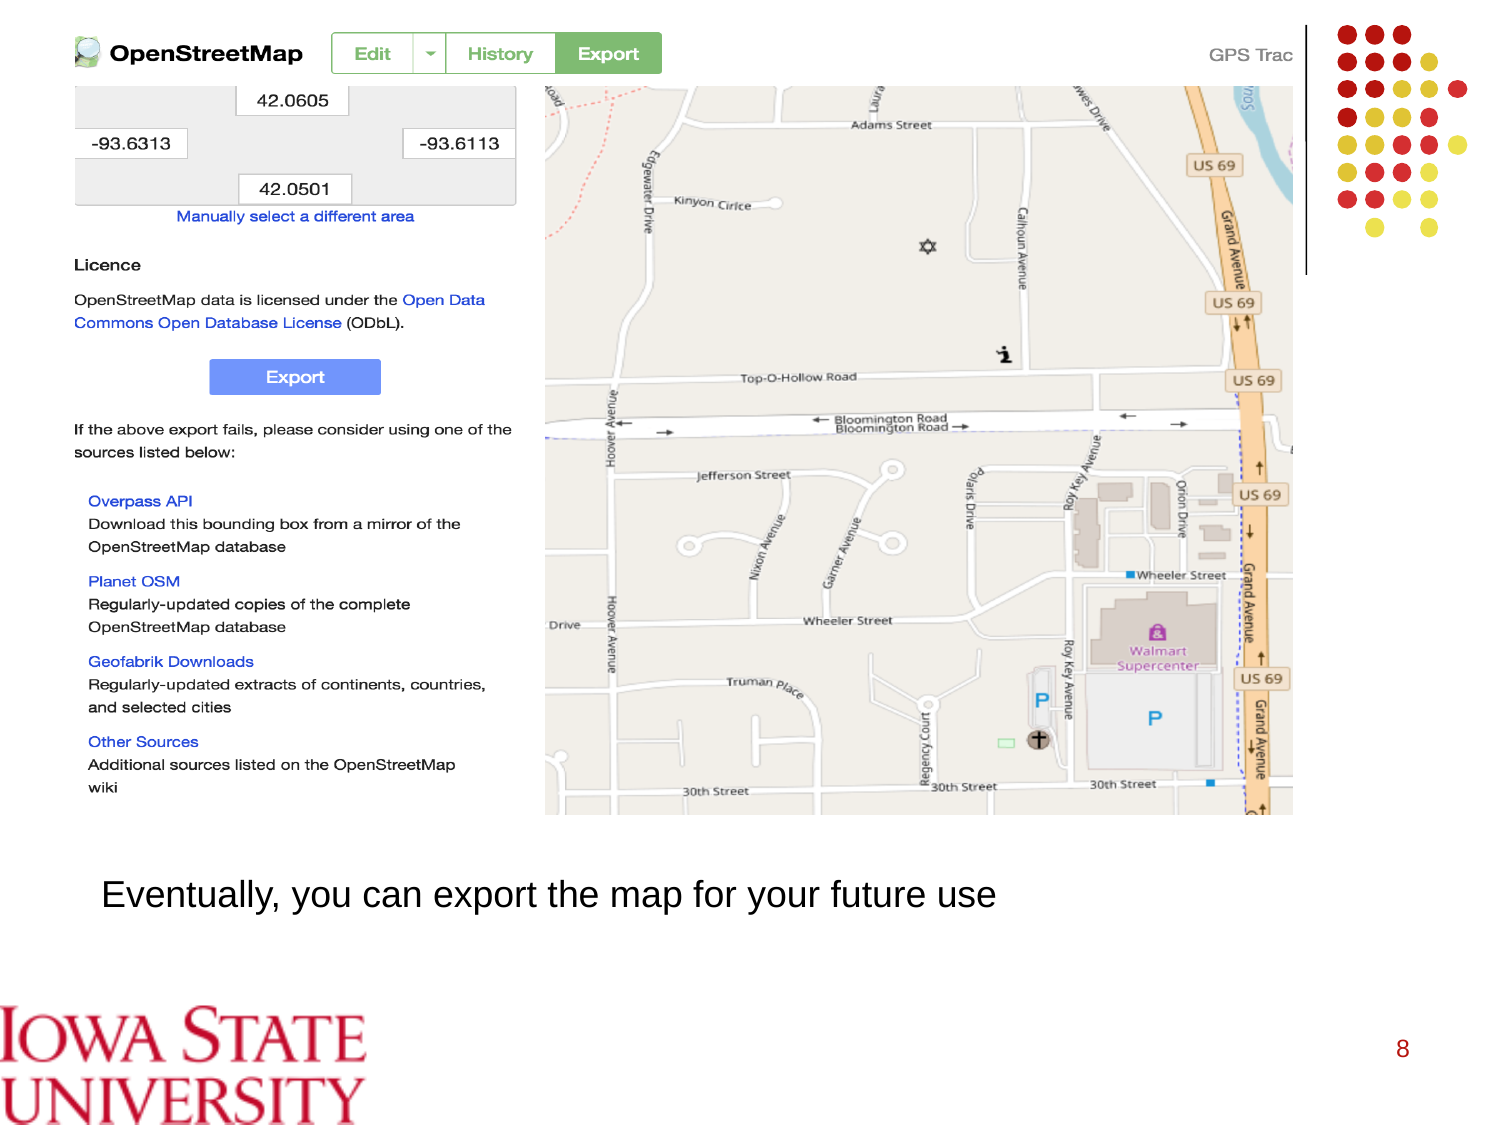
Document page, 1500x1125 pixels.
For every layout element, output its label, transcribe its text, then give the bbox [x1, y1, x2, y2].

text_box Eventually, you can export the map for your future use [86, 862, 1024, 923]
picture [0, 0, 1500, 1125]
slide_number 8 [1074, 1025, 1425, 1100]
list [74, 19, 1293, 816]
